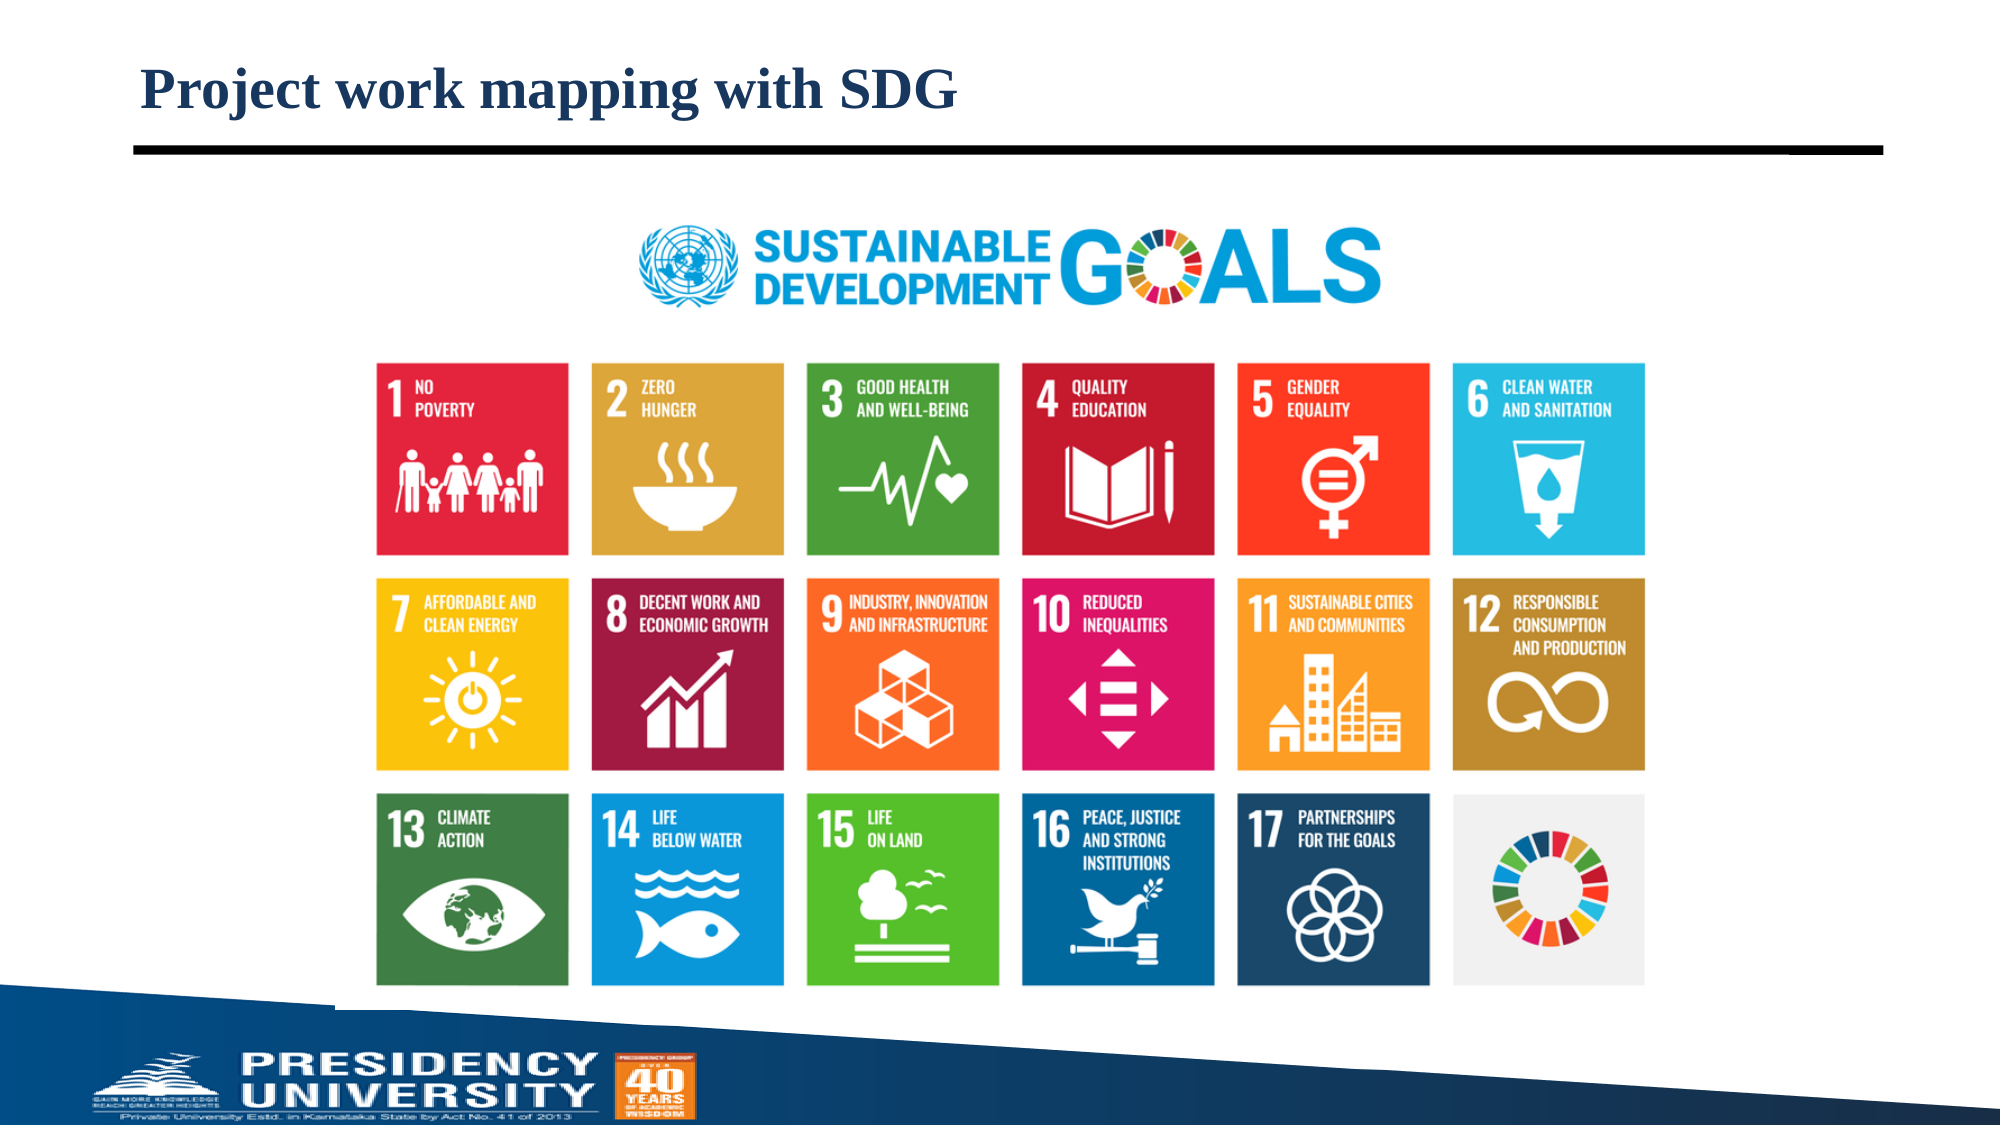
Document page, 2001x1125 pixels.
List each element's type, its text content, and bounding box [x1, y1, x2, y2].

title Project work mapping with SDG [132, 44, 1884, 126]
picture [0, 201, 2000, 1125]
